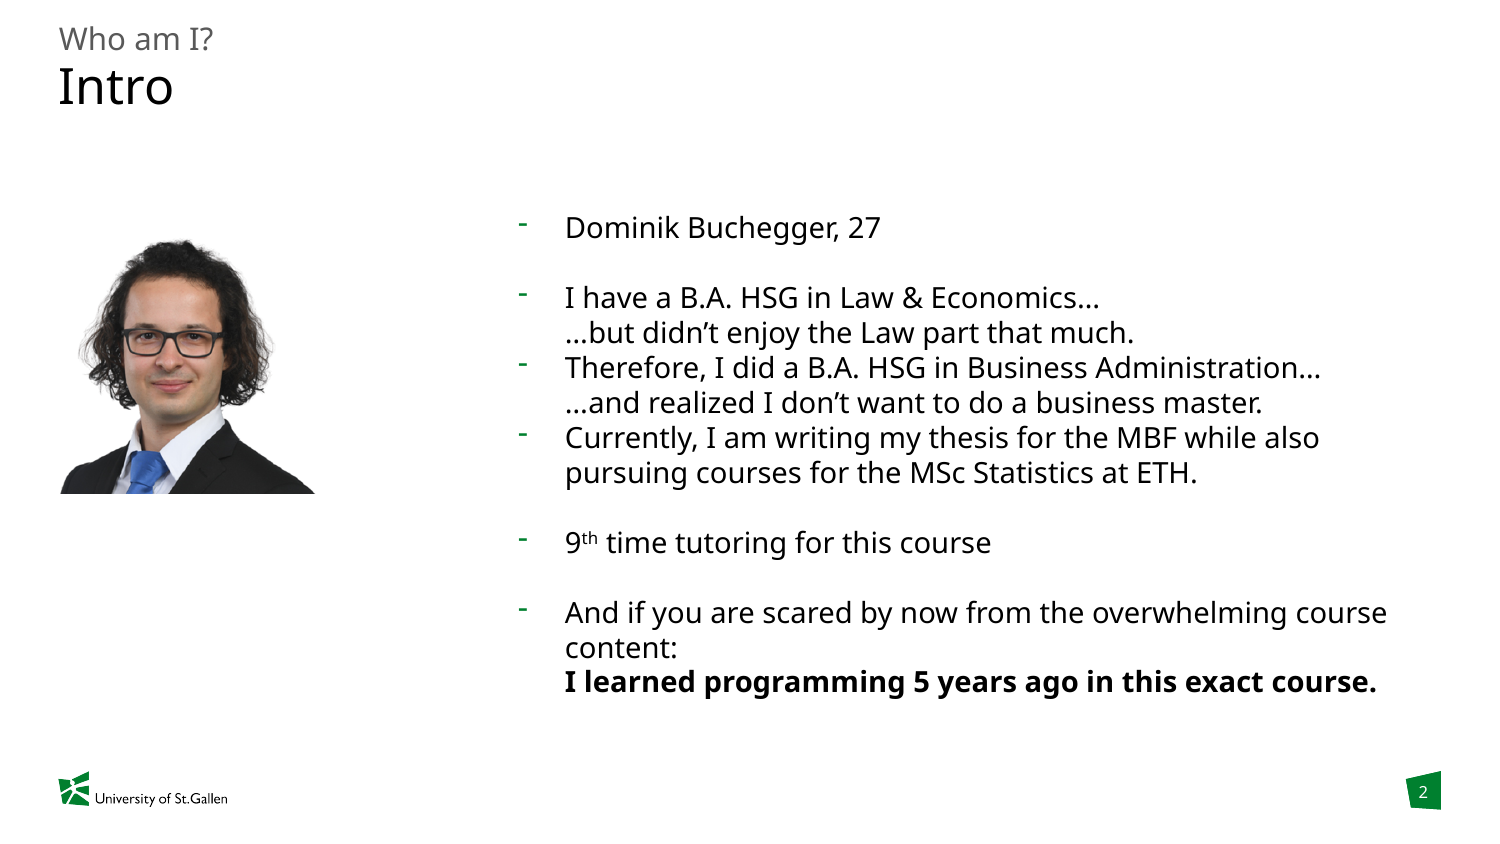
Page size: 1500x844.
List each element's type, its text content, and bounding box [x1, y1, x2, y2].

slide_number 2 [1405, 782, 1442, 827]
list Who am I? [58, 14, 1442, 62]
title Intro [58, 62, 1442, 162]
list Dominik Buchegger, 27 I have a B.A. HSG in Law & Economics… …but didn’t enjoy the Law part that much. Therefore, I did a B.A. HSG in Business Administration… …and realized I don’t want to do a business master. Currently, I am writing my thesis for the MBF while also pursuing courses for the MSc Statistics at ETH. 9th time tutoring for this course And if you are scared by now from the overwhelming course content: I learned programming 5 years ago in this exact course. [518, 209, 1442, 735]
picture [37, 223, 320, 494]
picture [58, 771, 227, 807]
